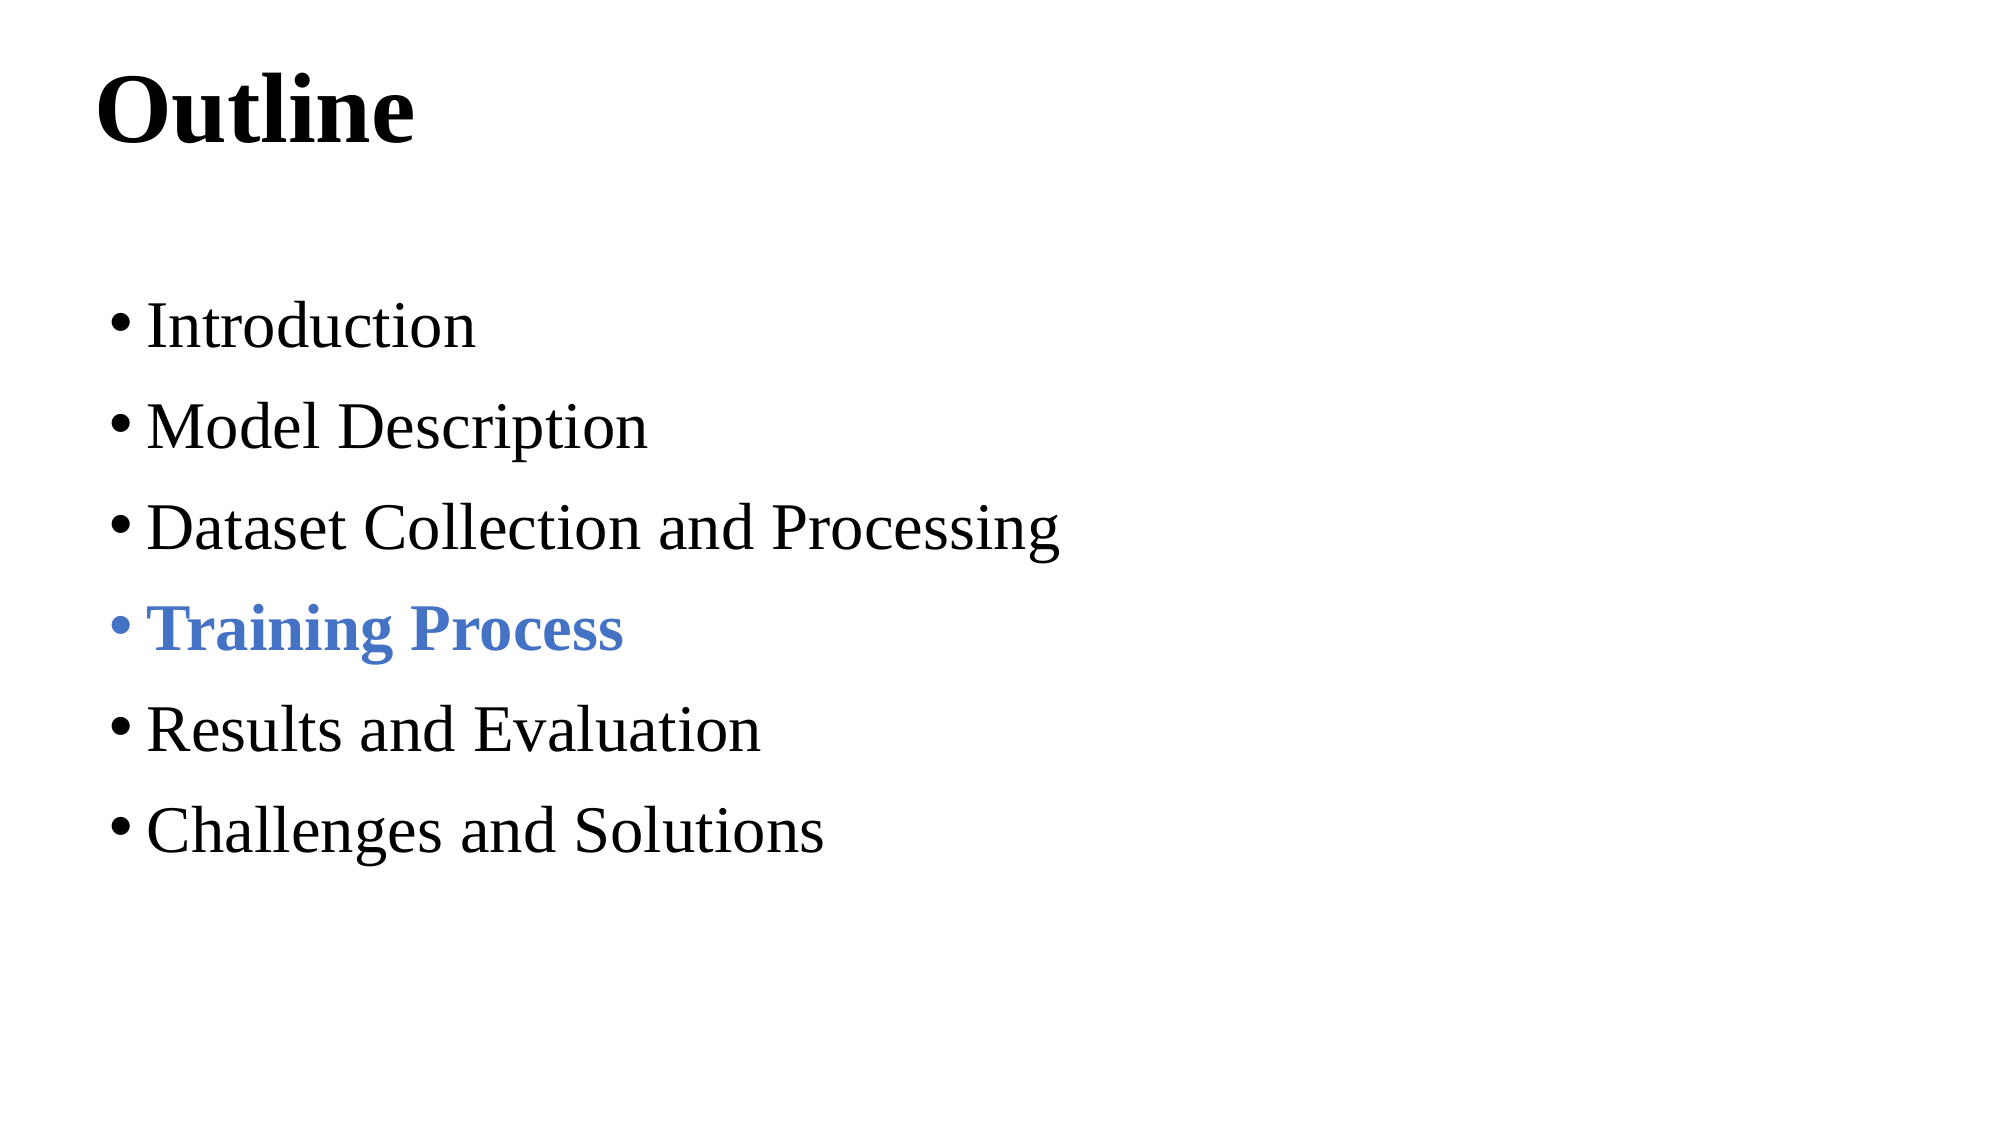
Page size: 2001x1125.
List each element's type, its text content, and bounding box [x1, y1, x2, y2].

text_box Outline [94, 102, 462, 163]
list Introduction Model Description Dataset Collection and Processing Training Process Results and Evaluation Challenges and Solutions [94, 273, 1588, 1010]
